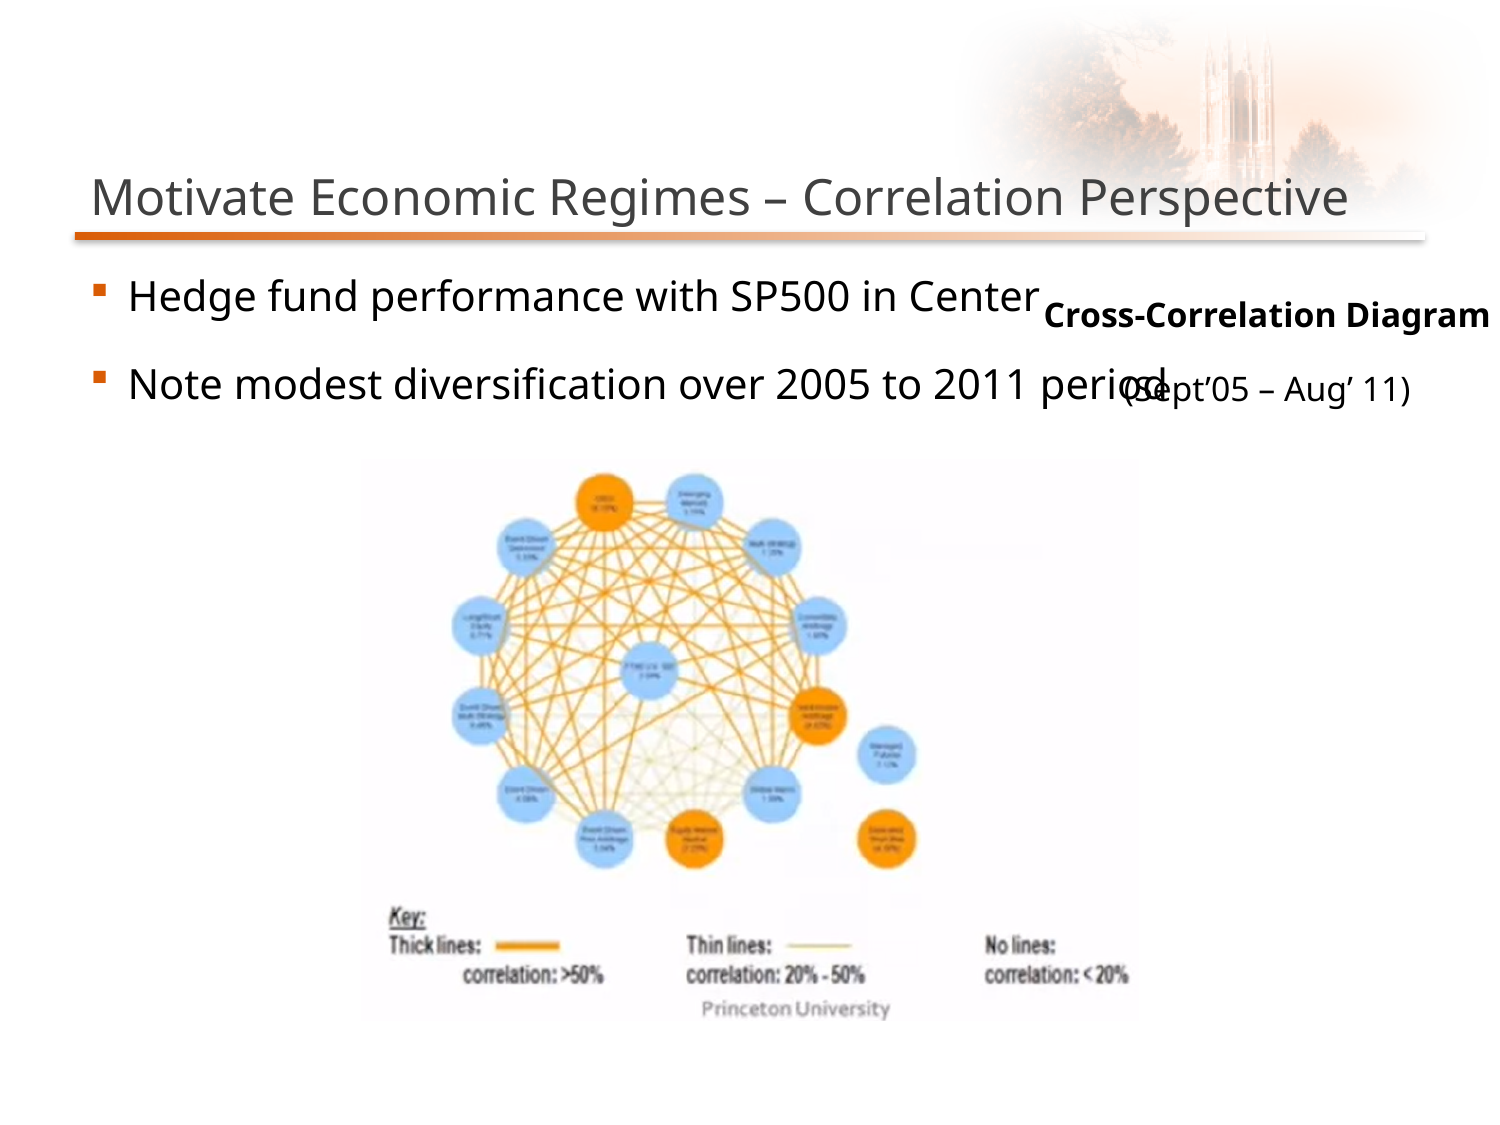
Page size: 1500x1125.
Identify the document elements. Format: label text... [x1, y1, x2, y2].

picture [361, 459, 1139, 1022]
list Hedge fund performance with SP500 in Center Note modest diversification over 2005 to 2011 period [75, 262, 1425, 1063]
text_box Cross-Correlation Diagram (Sept’05 – Aug’ 11) [1018, 286, 1500, 418]
title Motivate Economic Regimes – Correlation Perspective [75, 45, 1425, 233]
